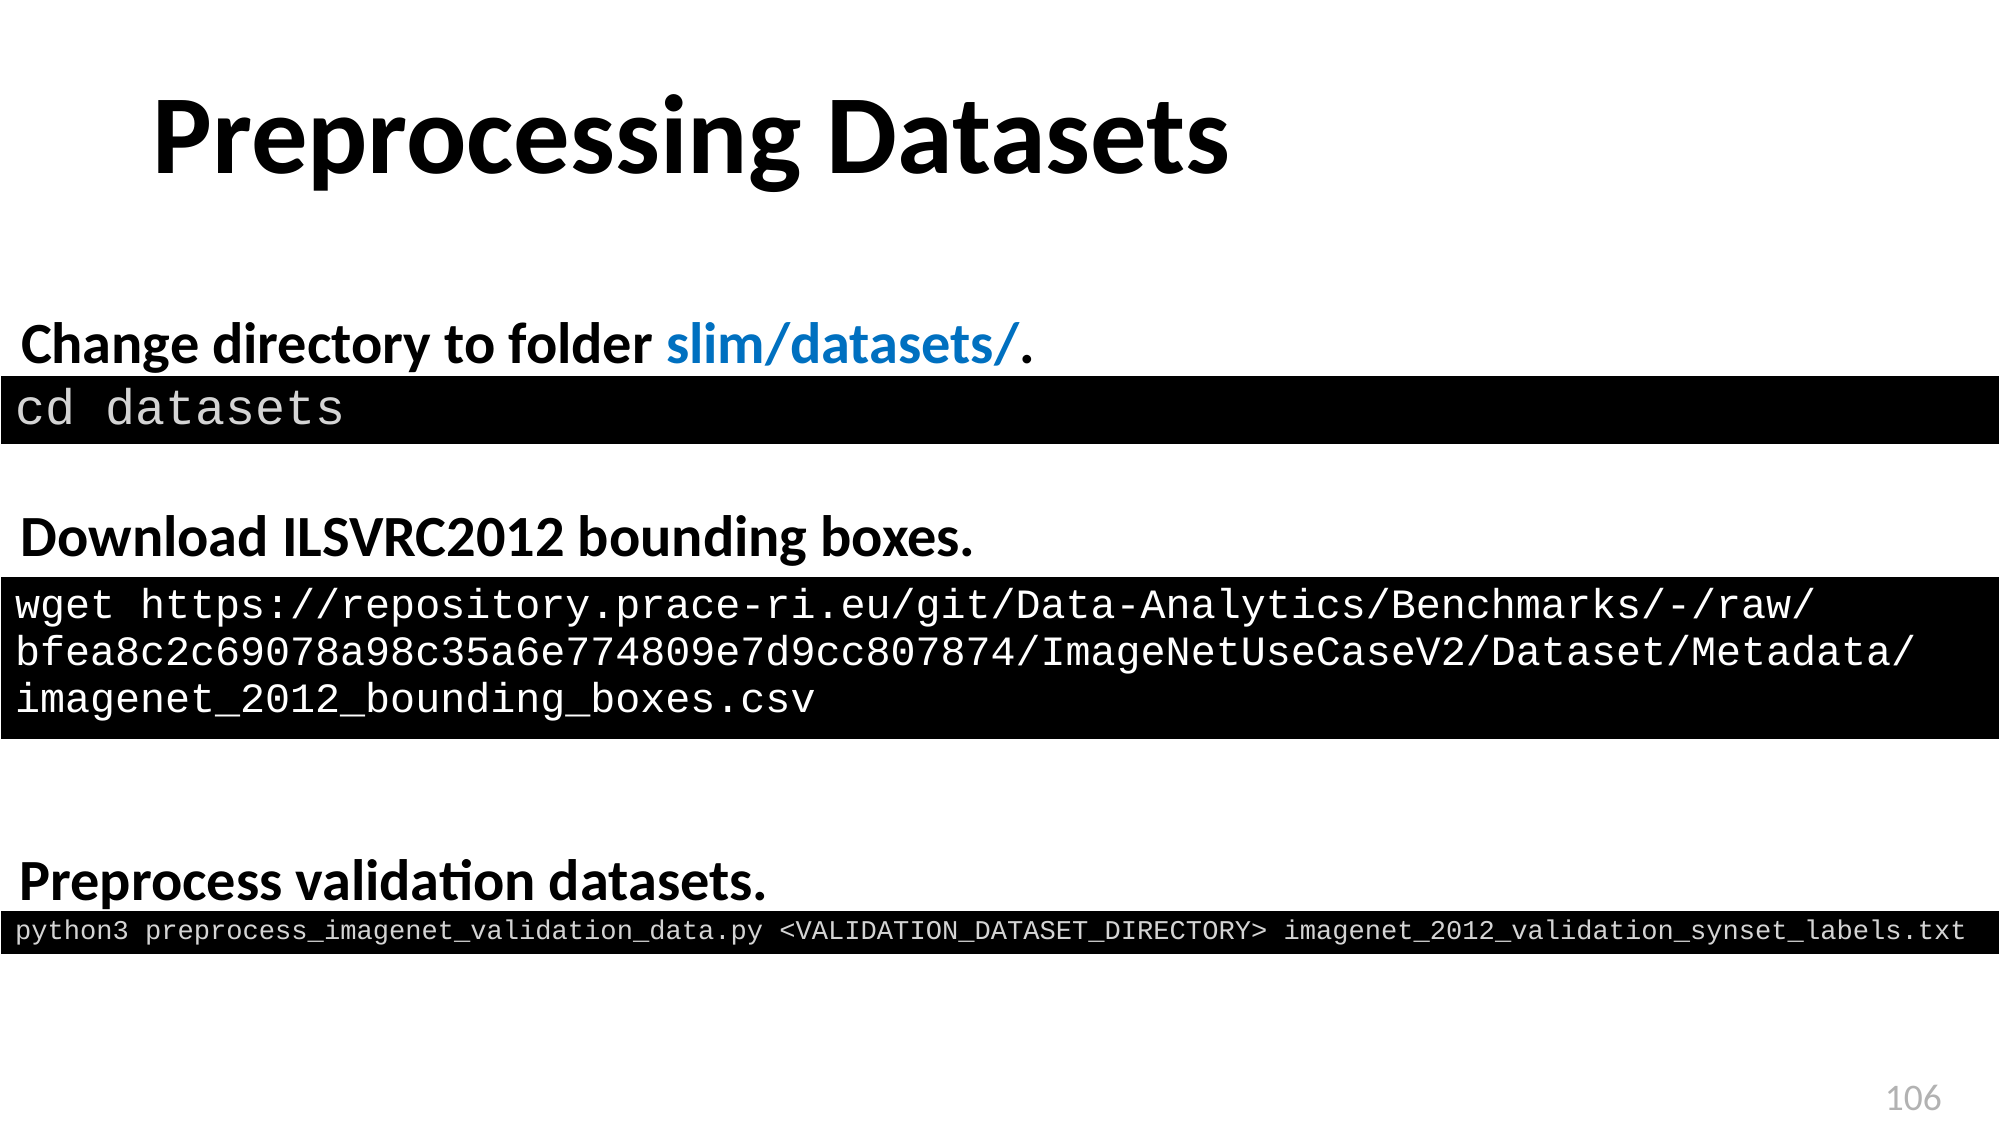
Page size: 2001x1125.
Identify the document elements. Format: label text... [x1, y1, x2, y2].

table_header wget https://repository.prace-ri.eu/git/Data-Analytics/Benchmarks/-/raw/bfea8c2c69078a98c35a6e774809e7d9cc807874/ImageNetUseCaseV2/Dataset/Metadata/imagenet_2012_bounding_boxes.csv [1, 577, 1999, 739]
text_box Preprocess validation datasets. [4, 834, 784, 920]
slide_number 106 [1506, 1065, 1957, 1125]
text_box Change directory to folder slim/datasets/. [6, 297, 1050, 383]
text_box Download ILSVRC2012 bounding boxes. [5, 490, 991, 576]
title Preprocessing Datasets [137, 28, 1863, 246]
table_header python3 preprocess_imagenet_validation_data.py <VALIDATION_DATASET_DIRECTORY> imagenet_2012_validation_synset_labels.txt [1, 911, 1999, 954]
table_header cd datasets [1, 376, 1999, 444]
